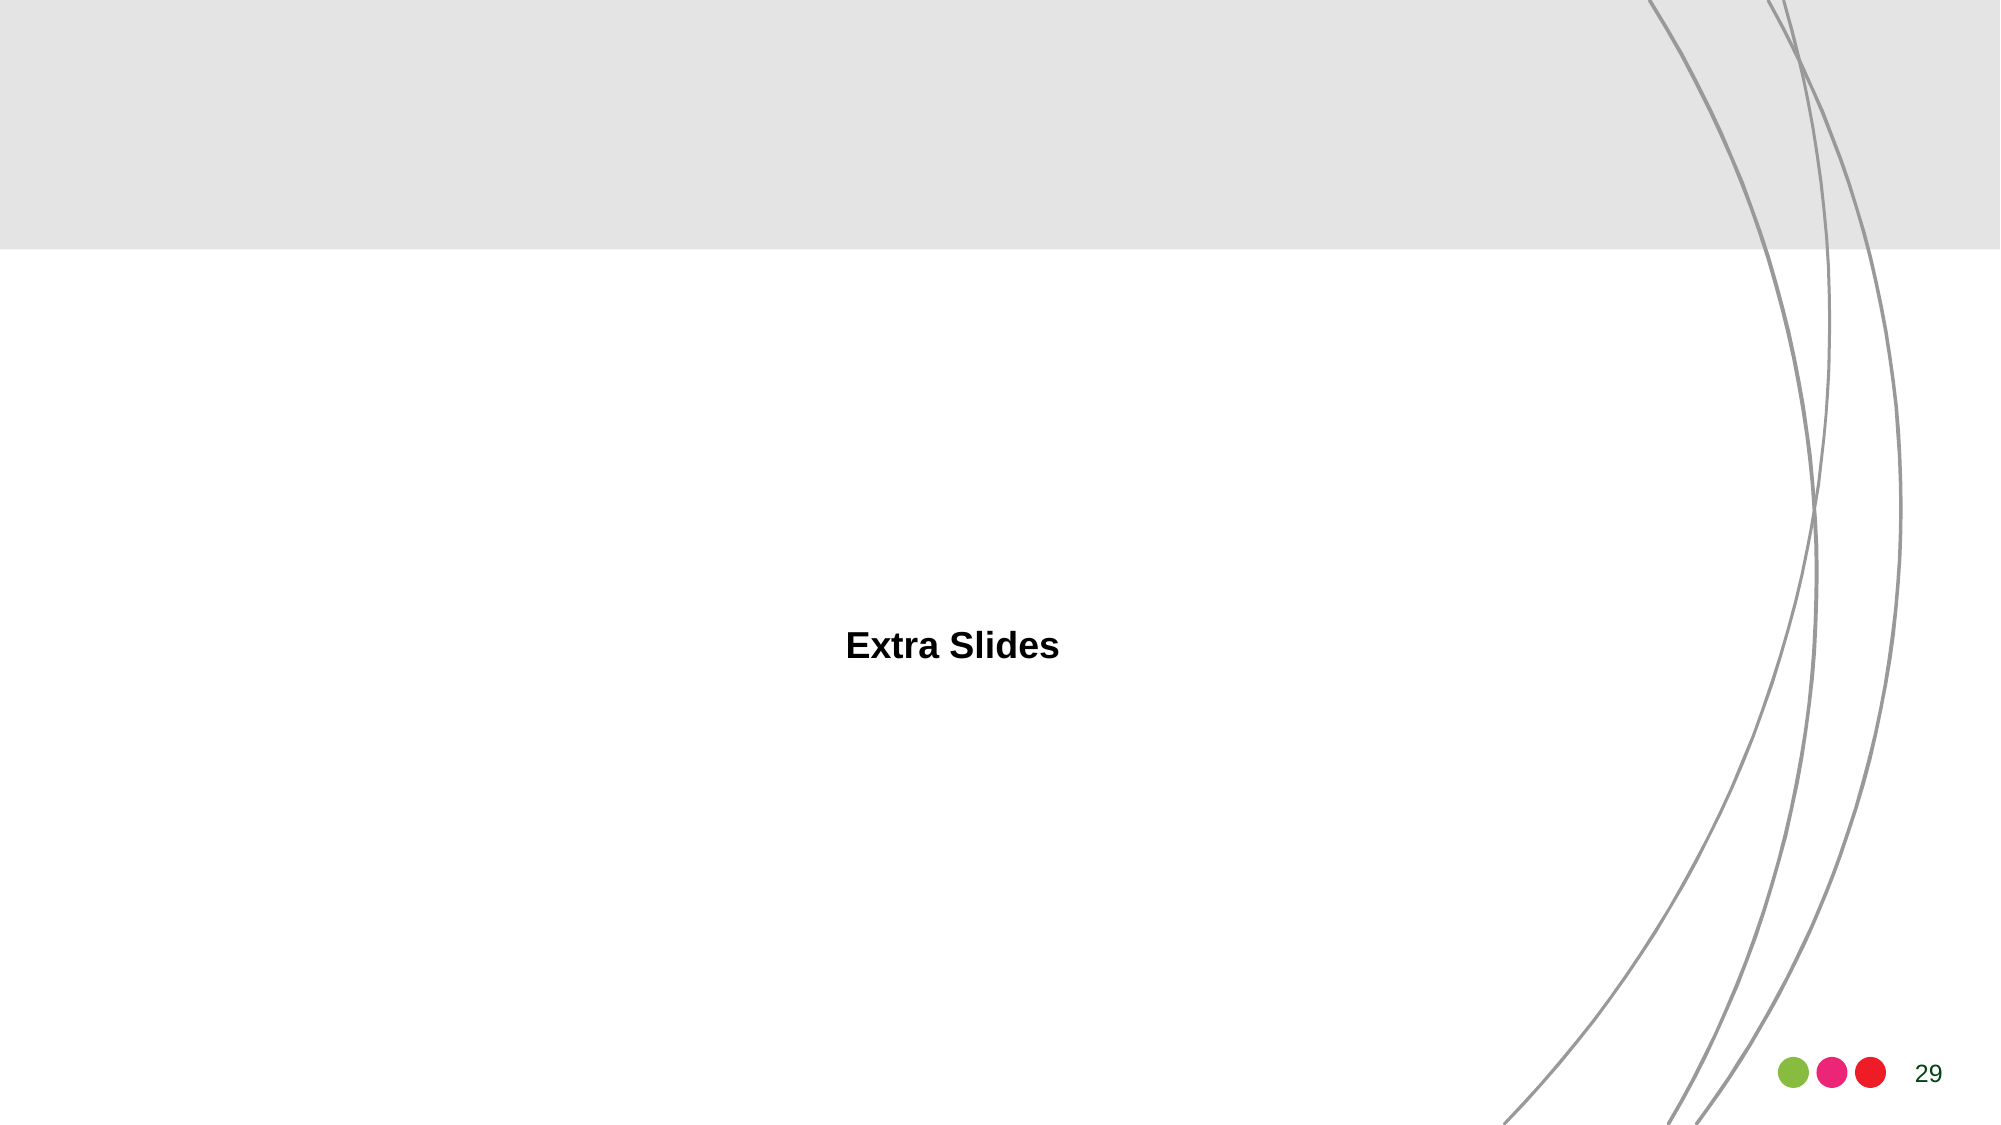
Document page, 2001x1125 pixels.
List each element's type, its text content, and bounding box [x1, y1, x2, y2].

text_box Extra Slides [830, 613, 1076, 674]
slide_number 29 [1899, 1042, 2000, 1103]
